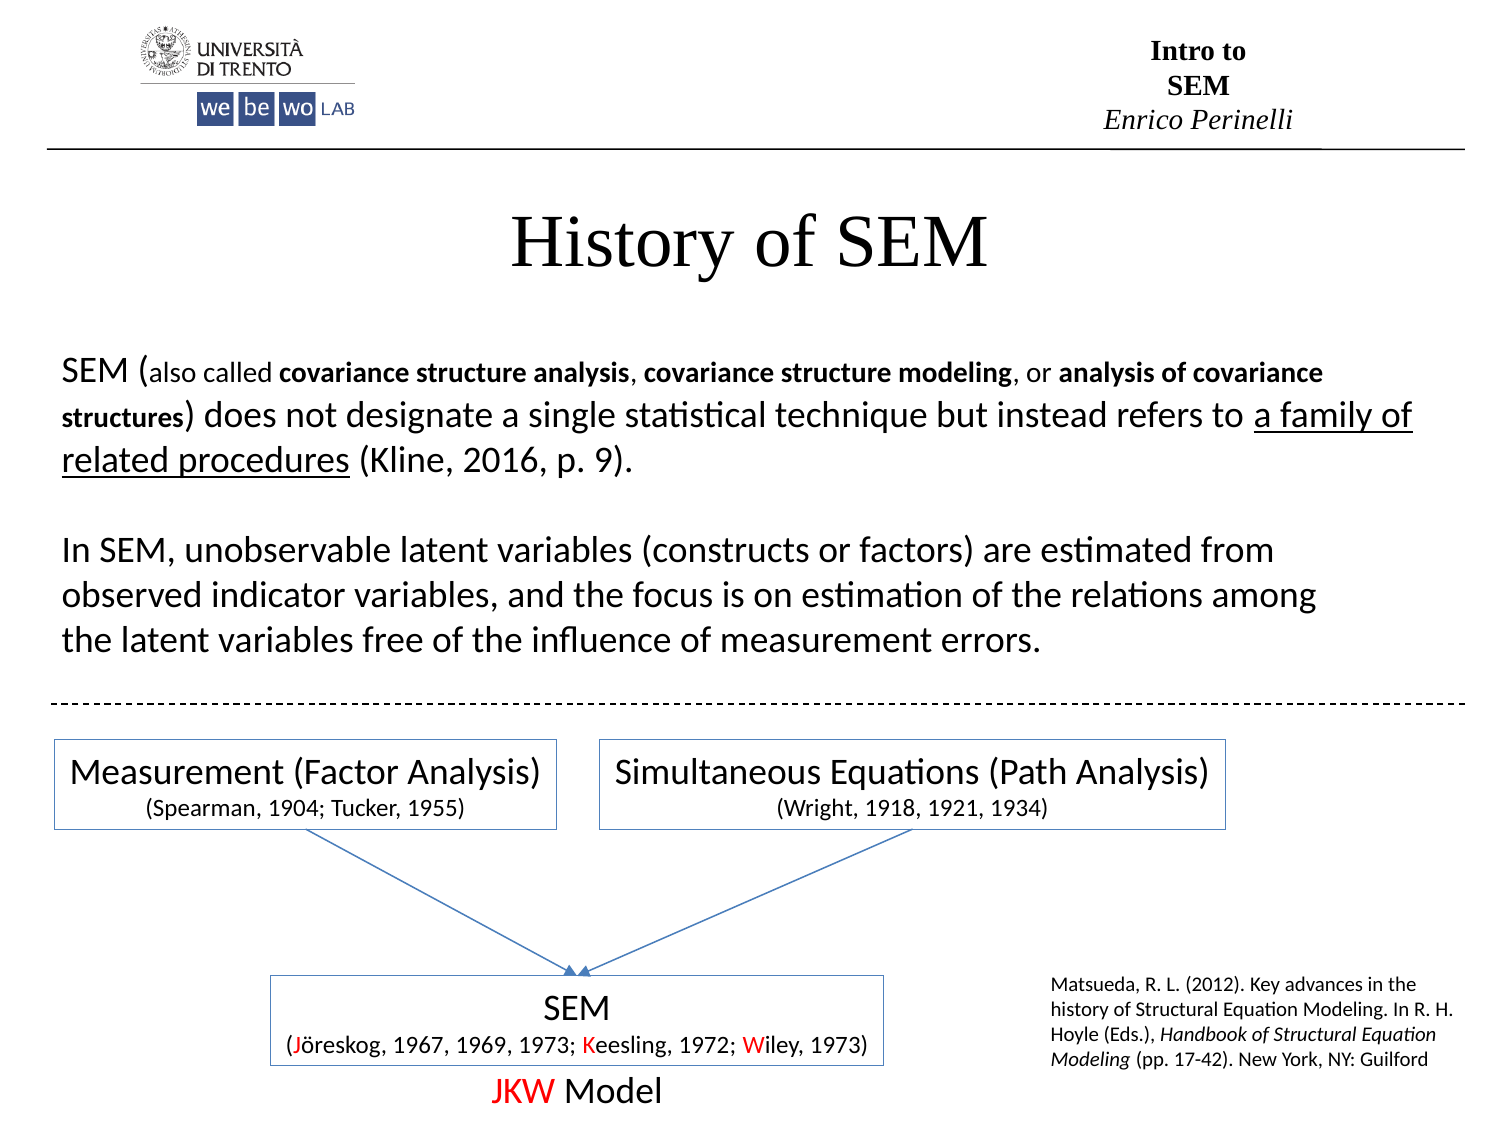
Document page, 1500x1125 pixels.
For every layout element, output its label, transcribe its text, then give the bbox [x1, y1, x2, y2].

text_box Simultaneous Equations (Path Analysis) (Wright, 1918, 1921, 1934) [599, 739, 1226, 830]
text_box History of SEM [70, 184, 1430, 290]
text_box SEM (Jöreskog, 1967, 1969, 1973; Keesling, 1972; Wiley, 1973) [271, 975, 884, 1066]
text_box Intro to SEM Enrico Perinelli [1088, 23, 1309, 143]
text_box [305, 829, 575, 977]
text_box SEM (also called covariance structure analysis, covariance structure modeling, or analysis of covariance structures) does not designate a single statistical technique but instead refers to a family of related procedures (Kline, 2016, p. 9). In SEM, unobservable latent variables (constructs or factors) are estimated from observed indicator variables, and the focus is on estimation of the relations among the latent variables free of the influence of measurement errors. [46, 338, 1465, 668]
text_box Measurement (Factor Analysis) (Spearman, 1904; Tucker, 1955) [54, 739, 557, 830]
text_box JKW Model [476, 1059, 678, 1119]
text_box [576, 829, 913, 977]
text_box Matsueda, R. L. (2012). Key advances in the history of Structural Equation Modeling. In R. H. Hoyle (Eds.), Handbook of Structural Equation Modeling (pp. 17-42). New York, NY: Guilford [1035, 963, 1491, 1078]
picture [136, 19, 362, 134]
